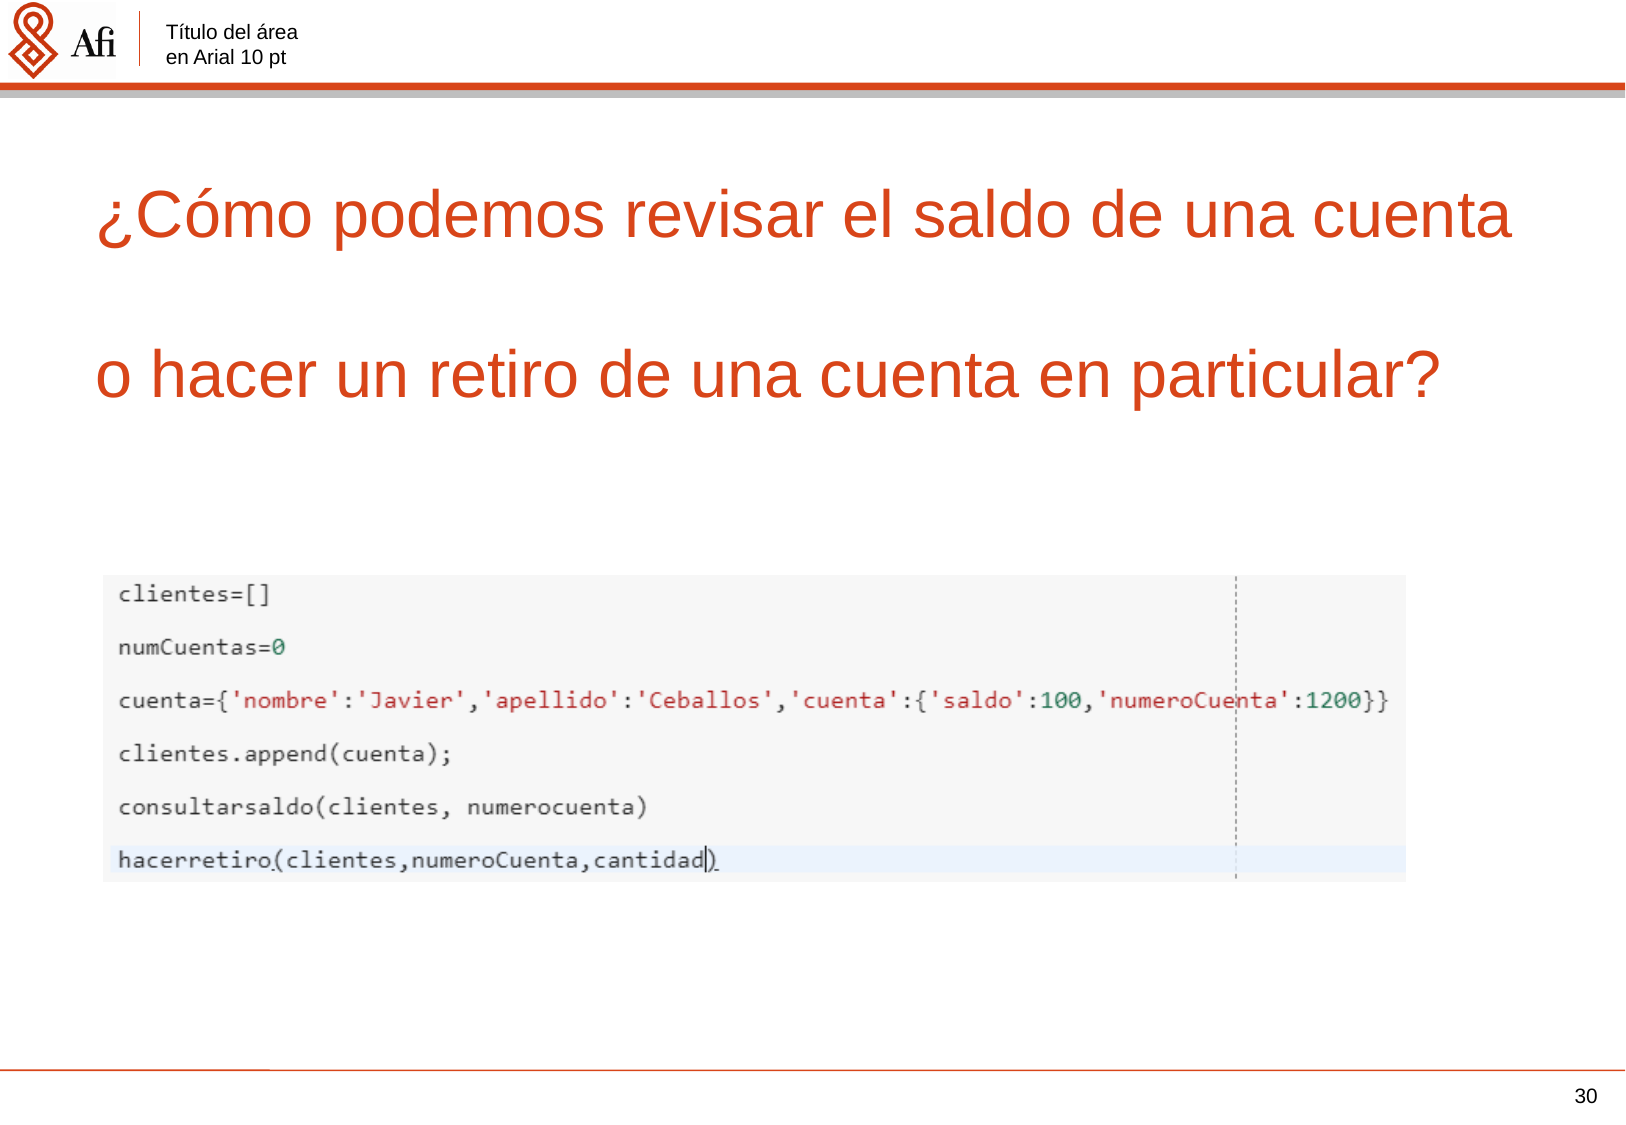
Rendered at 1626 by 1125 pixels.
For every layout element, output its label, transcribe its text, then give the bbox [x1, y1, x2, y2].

title ¿Cómo podemos revisar el saldo de una cuenta o hacer un retiro de una cuenta en particular? [80, 149, 1534, 433]
picture [8, 2, 116, 79]
slide_number 30 [1438, 1074, 1613, 1125]
picture [103, 574, 1406, 882]
